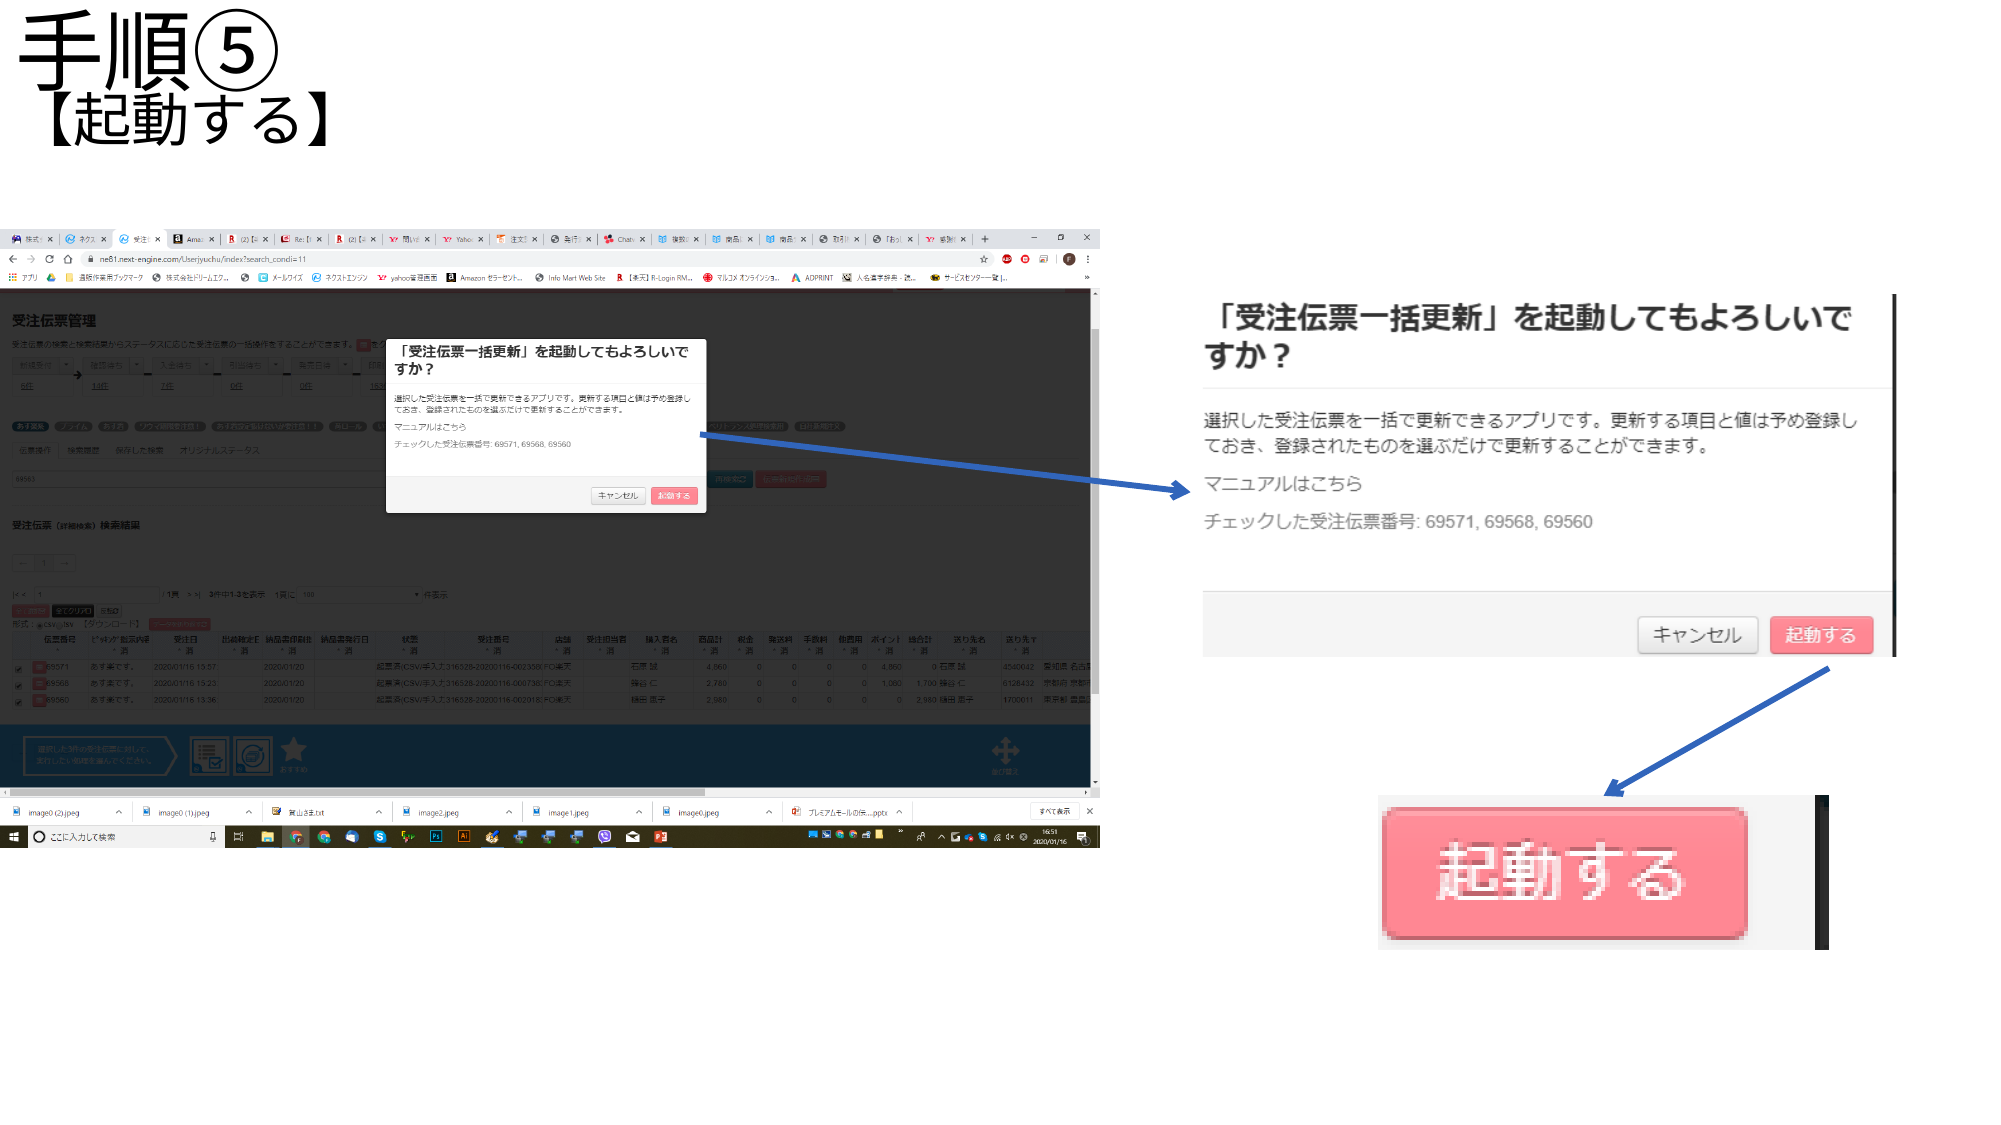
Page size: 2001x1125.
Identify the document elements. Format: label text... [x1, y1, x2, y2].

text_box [699, 434, 1191, 493]
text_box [1603, 668, 1830, 796]
list 【起動する】 [0, 83, 2000, 230]
picture [0, 229, 1100, 848]
title 手順⑤ [0, 0, 1863, 83]
picture [1202, 294, 1897, 657]
picture [1378, 795, 1829, 950]
